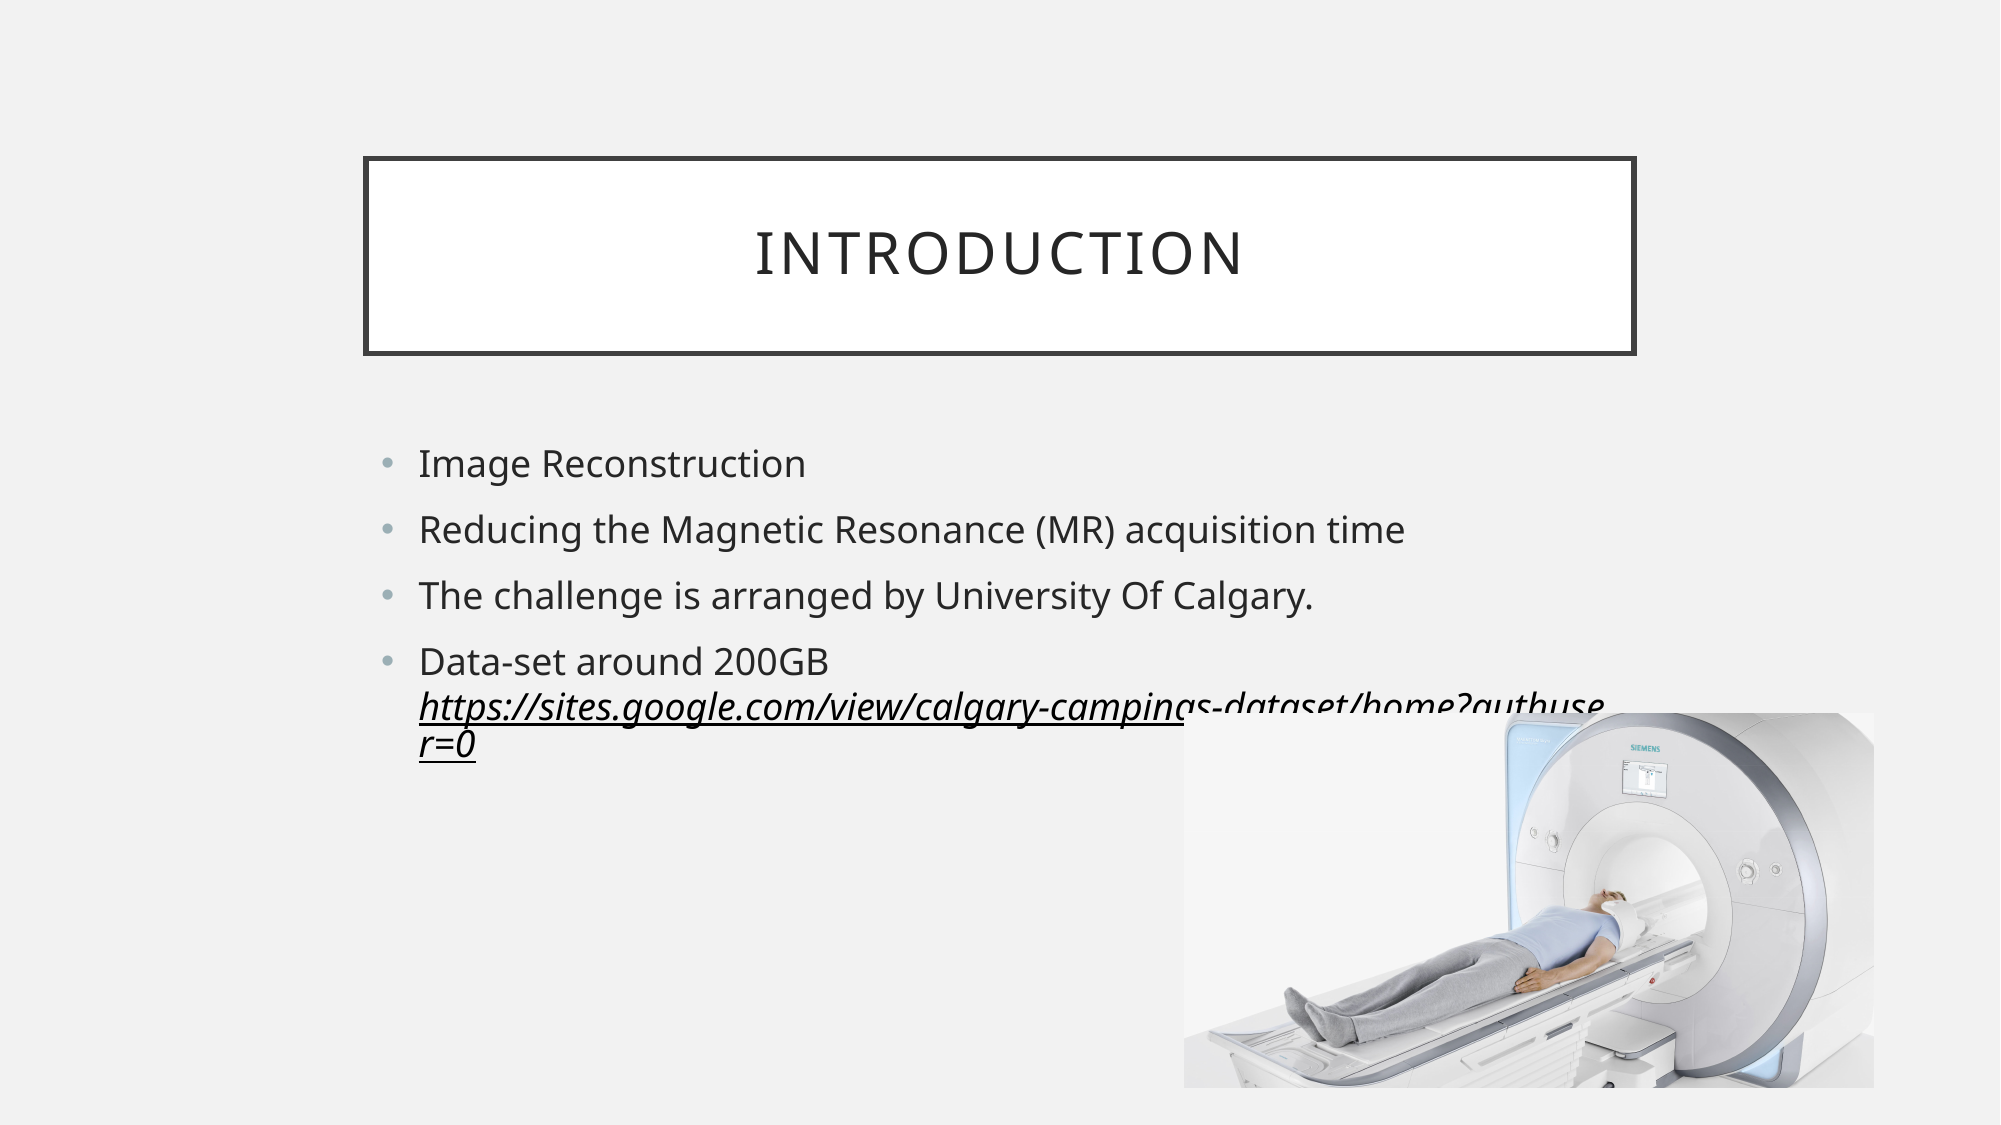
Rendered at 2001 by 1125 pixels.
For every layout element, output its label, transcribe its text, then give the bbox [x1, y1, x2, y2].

list Image Reconstruction Reducing the Magnetic Resonance (MR) acquisition time The challenge is arranged by University Of Calgary. Data-set around 200GB https://sites.google.com/view/calgary-campinas-dataset/home?authuser=0 [366, 432, 1634, 942]
title Introduction [363, 156, 1637, 356]
picture [1184, 713, 1874, 1088]
